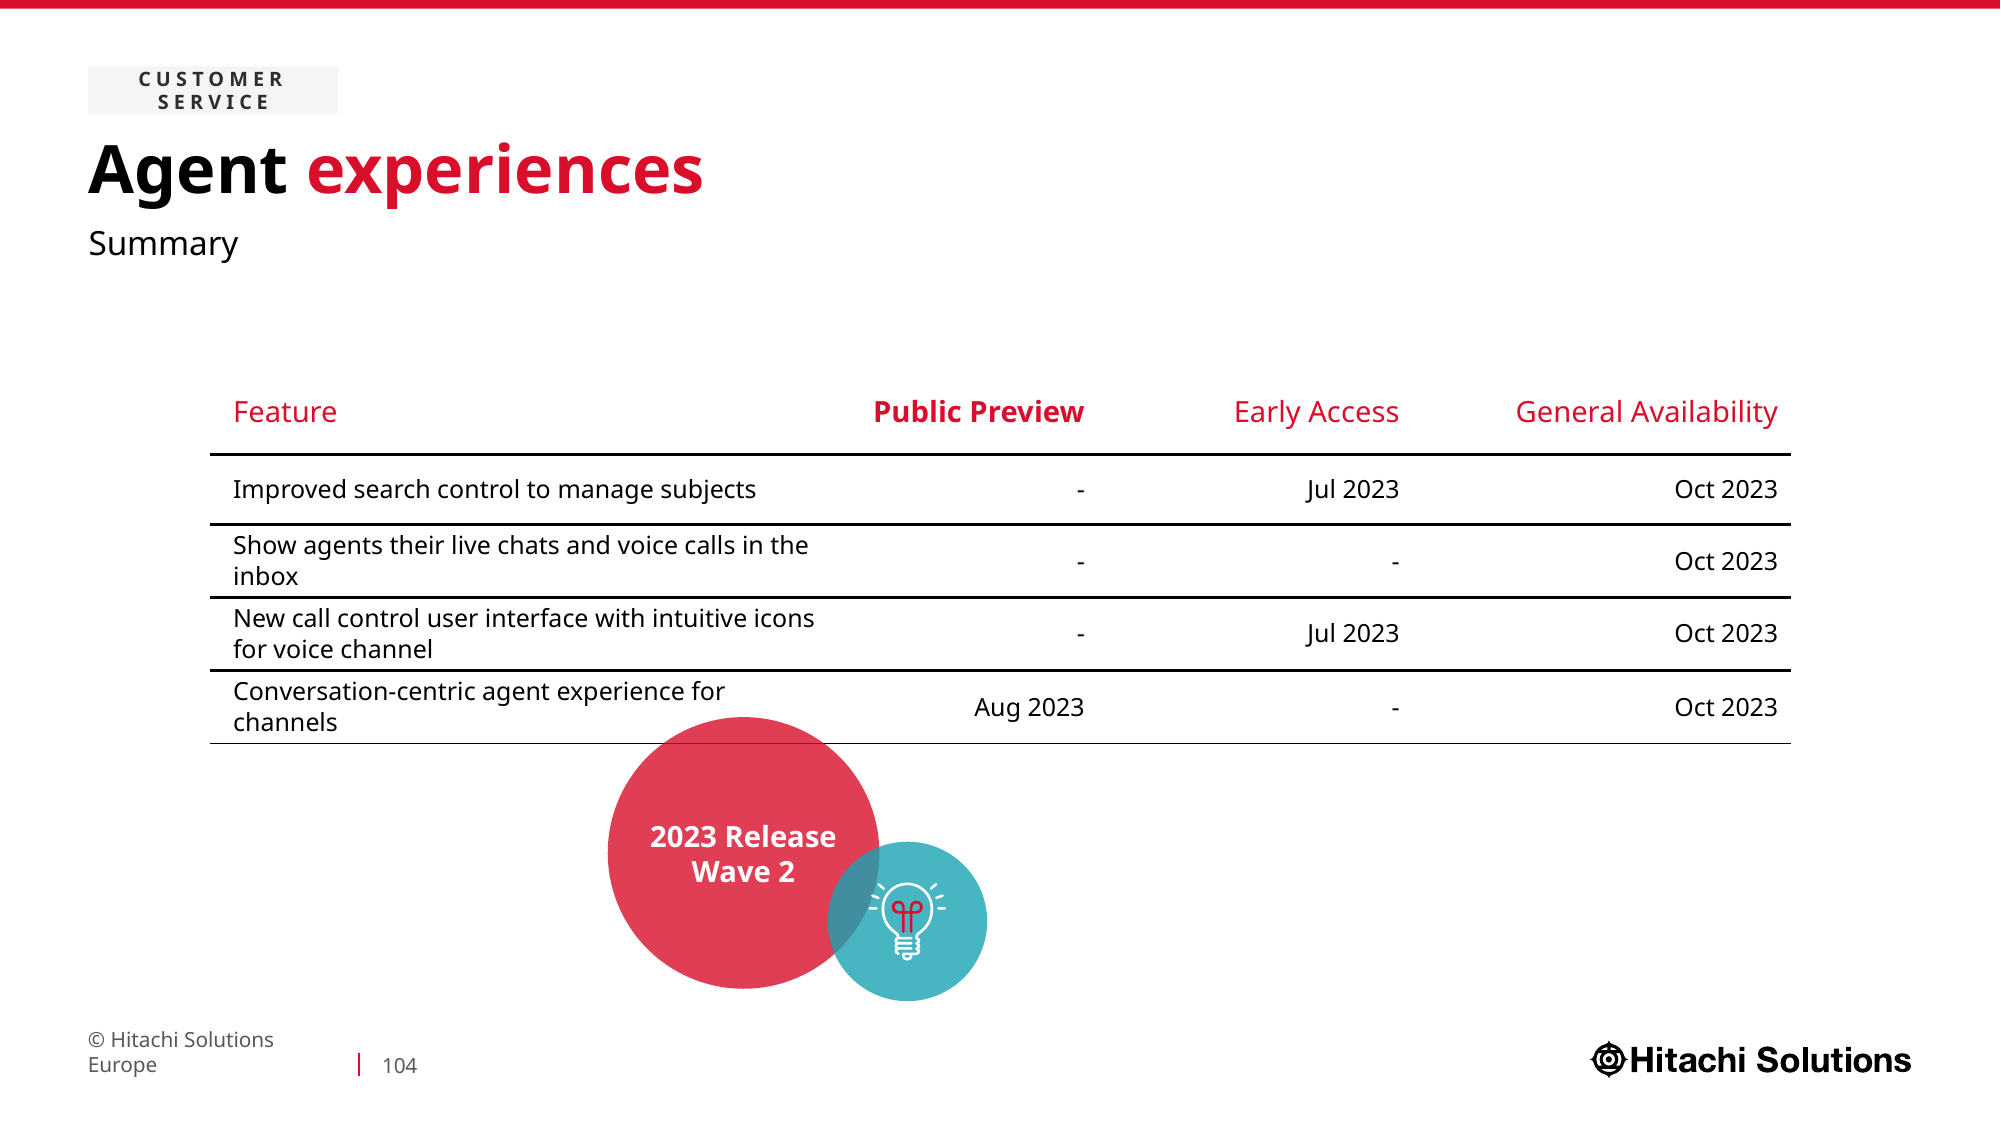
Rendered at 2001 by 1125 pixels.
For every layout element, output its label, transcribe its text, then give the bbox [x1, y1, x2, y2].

table_header General Availability [1412, 370, 1789, 453]
table_cell Show agents their live chats and voice calls in the inbox [210, 526, 828, 596]
table_cell - [830, 526, 1096, 596]
title Agent experiences [88, 136, 1912, 196]
table_cell New call control user interface with intuitive icons for voice channel [210, 599, 828, 669]
table_cell Oct 2023 [1412, 456, 1789, 523]
list Summary [88, 221, 1912, 264]
table_cell - [830, 599, 1096, 669]
table_cell Conversation-centric agent experience for channels [210, 672, 828, 743]
table_cell - [830, 456, 1096, 523]
table_header Early Access [1097, 370, 1411, 453]
table_header Public Preview [830, 370, 1096, 453]
table_cell - [1097, 672, 1411, 743]
table_cell Jul 2023 [1097, 599, 1411, 669]
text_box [827, 841, 988, 1002]
table_cell - [1097, 526, 1411, 596]
table_cell Oct 2023 [1412, 599, 1789, 669]
table_header Feature [210, 370, 828, 453]
table_cell Oct 2023 [1412, 526, 1789, 596]
table_cell Jul 2023 [1097, 456, 1411, 523]
text_box 2023 Release Wave 2 [606, 716, 880, 990]
table_cell Improved search control to manage subjects [210, 456, 828, 523]
table_cell Aug 2023 [830, 672, 1096, 743]
table_cell Oct 2023 [1412, 672, 1789, 743]
list Customer service [88, 66, 339, 114]
